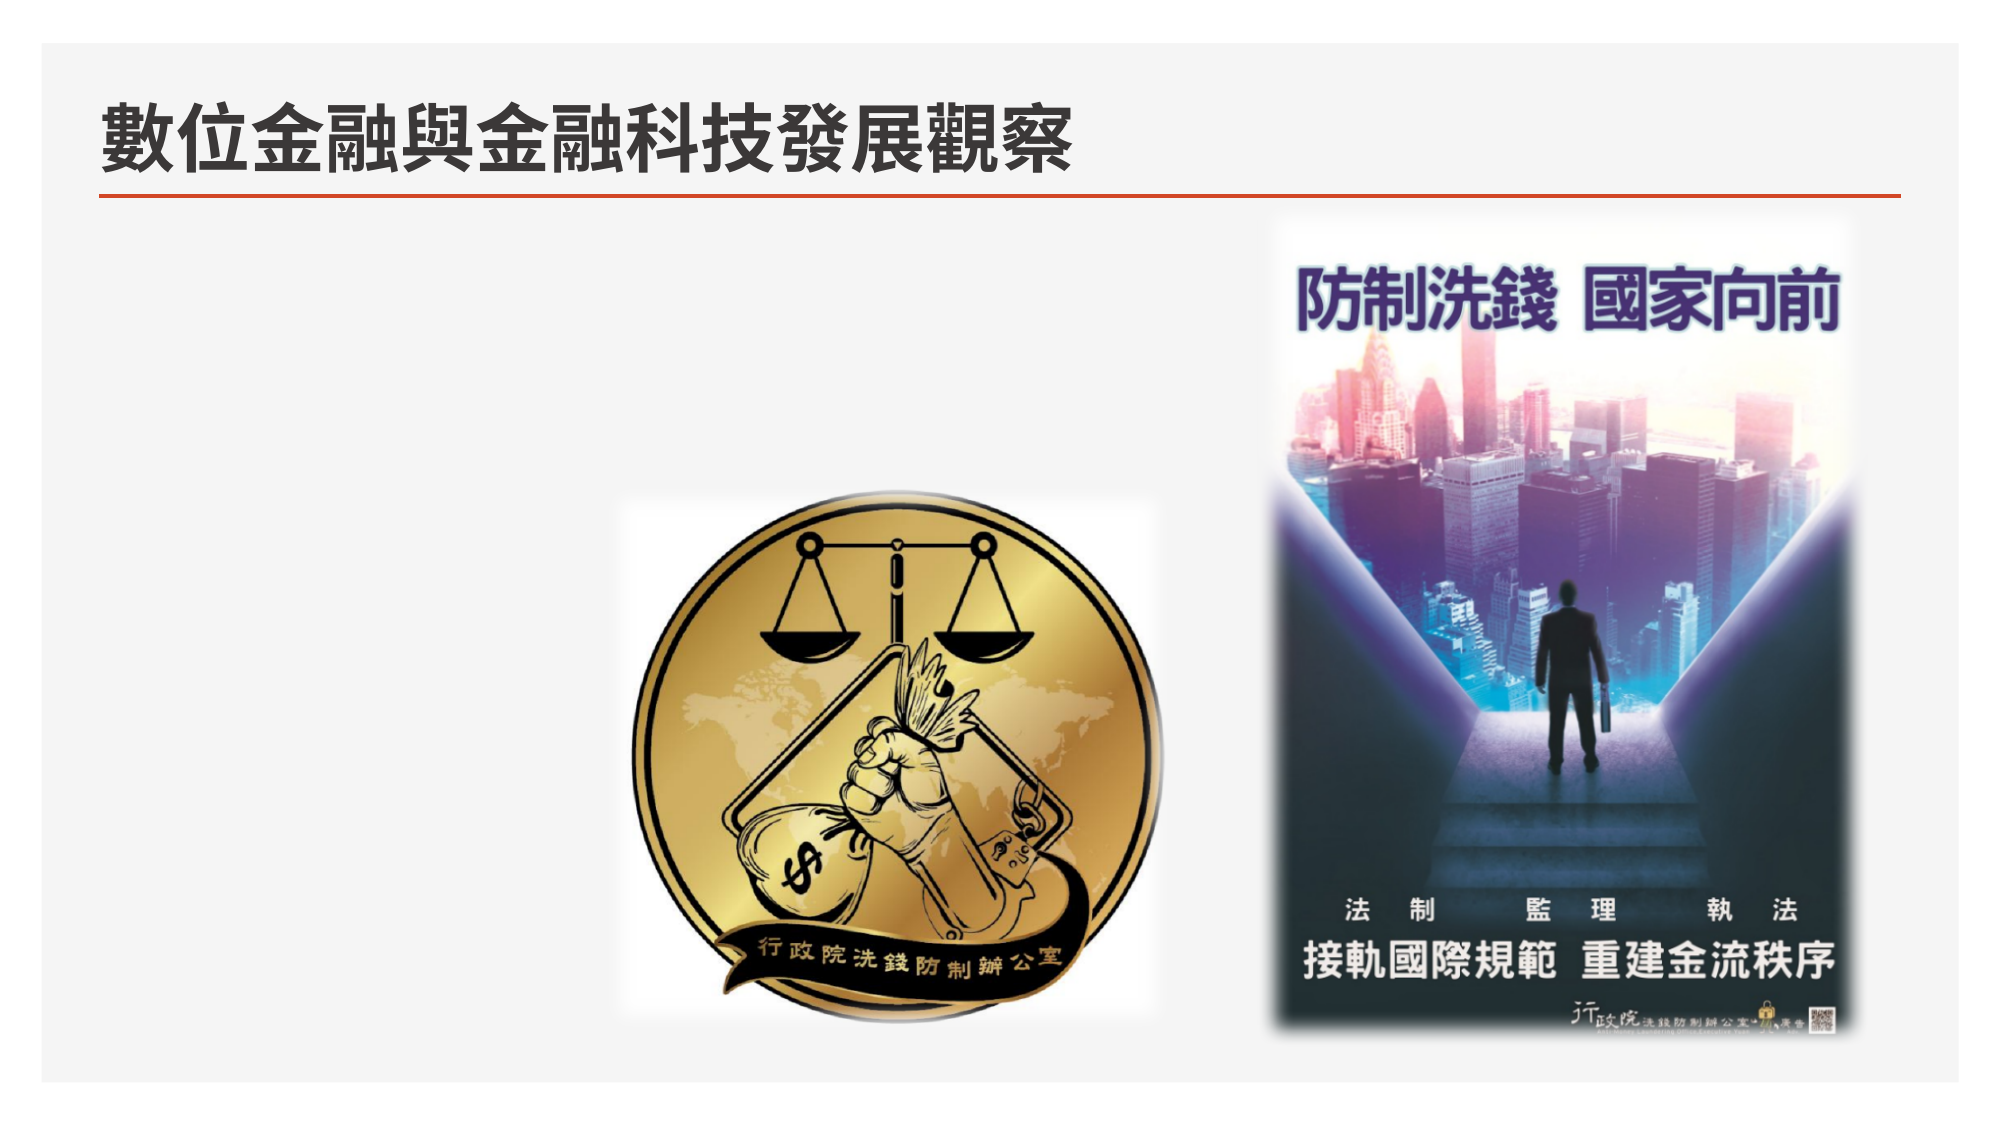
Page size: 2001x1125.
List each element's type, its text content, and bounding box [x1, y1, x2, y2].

title 數位金融與金融科技發展觀察 [85, 73, 1894, 190]
picture [601, 481, 1174, 1034]
picture [1257, 198, 1870, 1047]
